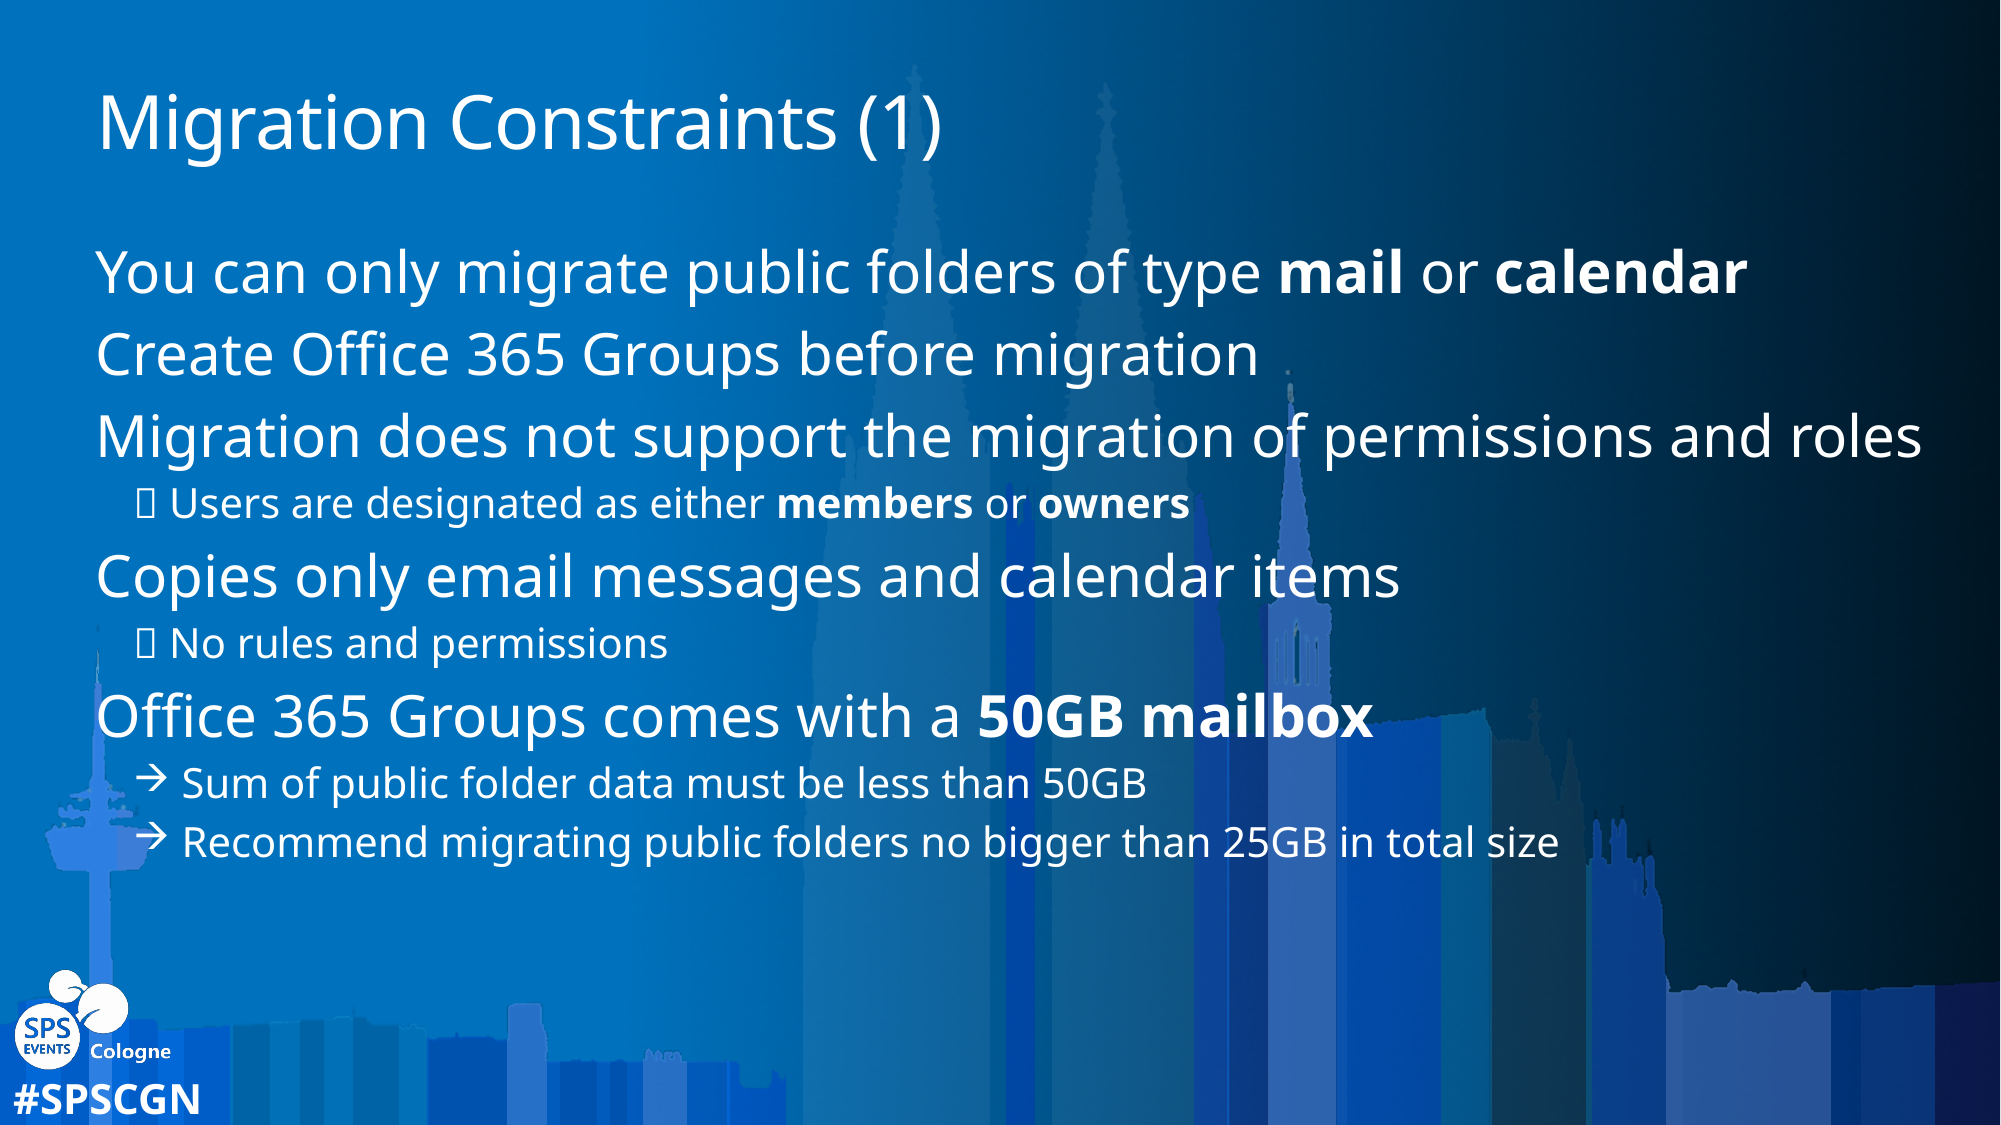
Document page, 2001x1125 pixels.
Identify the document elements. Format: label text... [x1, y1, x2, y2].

picture [0, 0, 2001, 1125]
list You can only migrate public folders of type mail or calendar Create Office 365 Groups before migration Migration does not support the migration of permissions and roles  Users are designated as either members or owners Copies only email messages and calendar items  No rules and permissions Office 365 Groups comes with a 50GB mailbox Sum of public folder data must be less than 50GB Recommend migrating public folders no bigger than 25GB in total size [95, 235, 1966, 888]
title Migration Constraints (1) [96, 75, 1904, 166]
